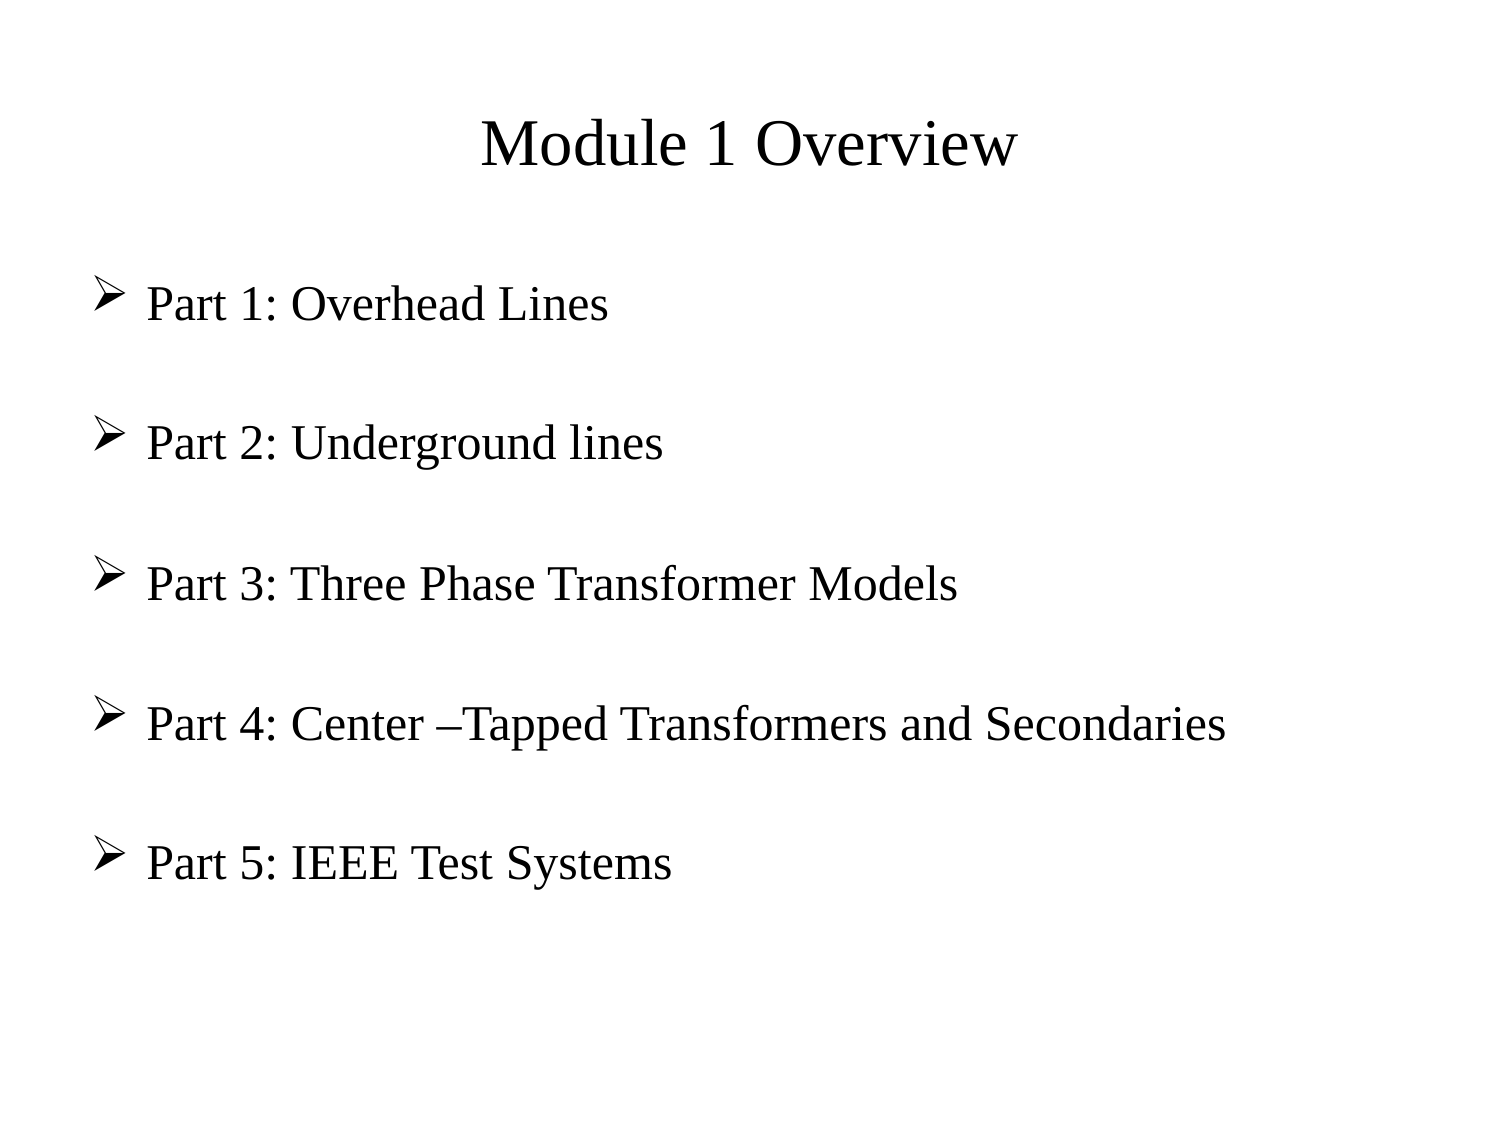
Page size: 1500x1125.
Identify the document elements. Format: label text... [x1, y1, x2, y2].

title Module 1 Overview [75, 45, 1425, 233]
list Part 1: Overhead Lines Part 2: Underground lines Part 3: Three Phase Transformer Models Part 4: Center –Tapped Transformers and Secondaries Part 5: IEEE Test Systems [75, 262, 1425, 1005]
